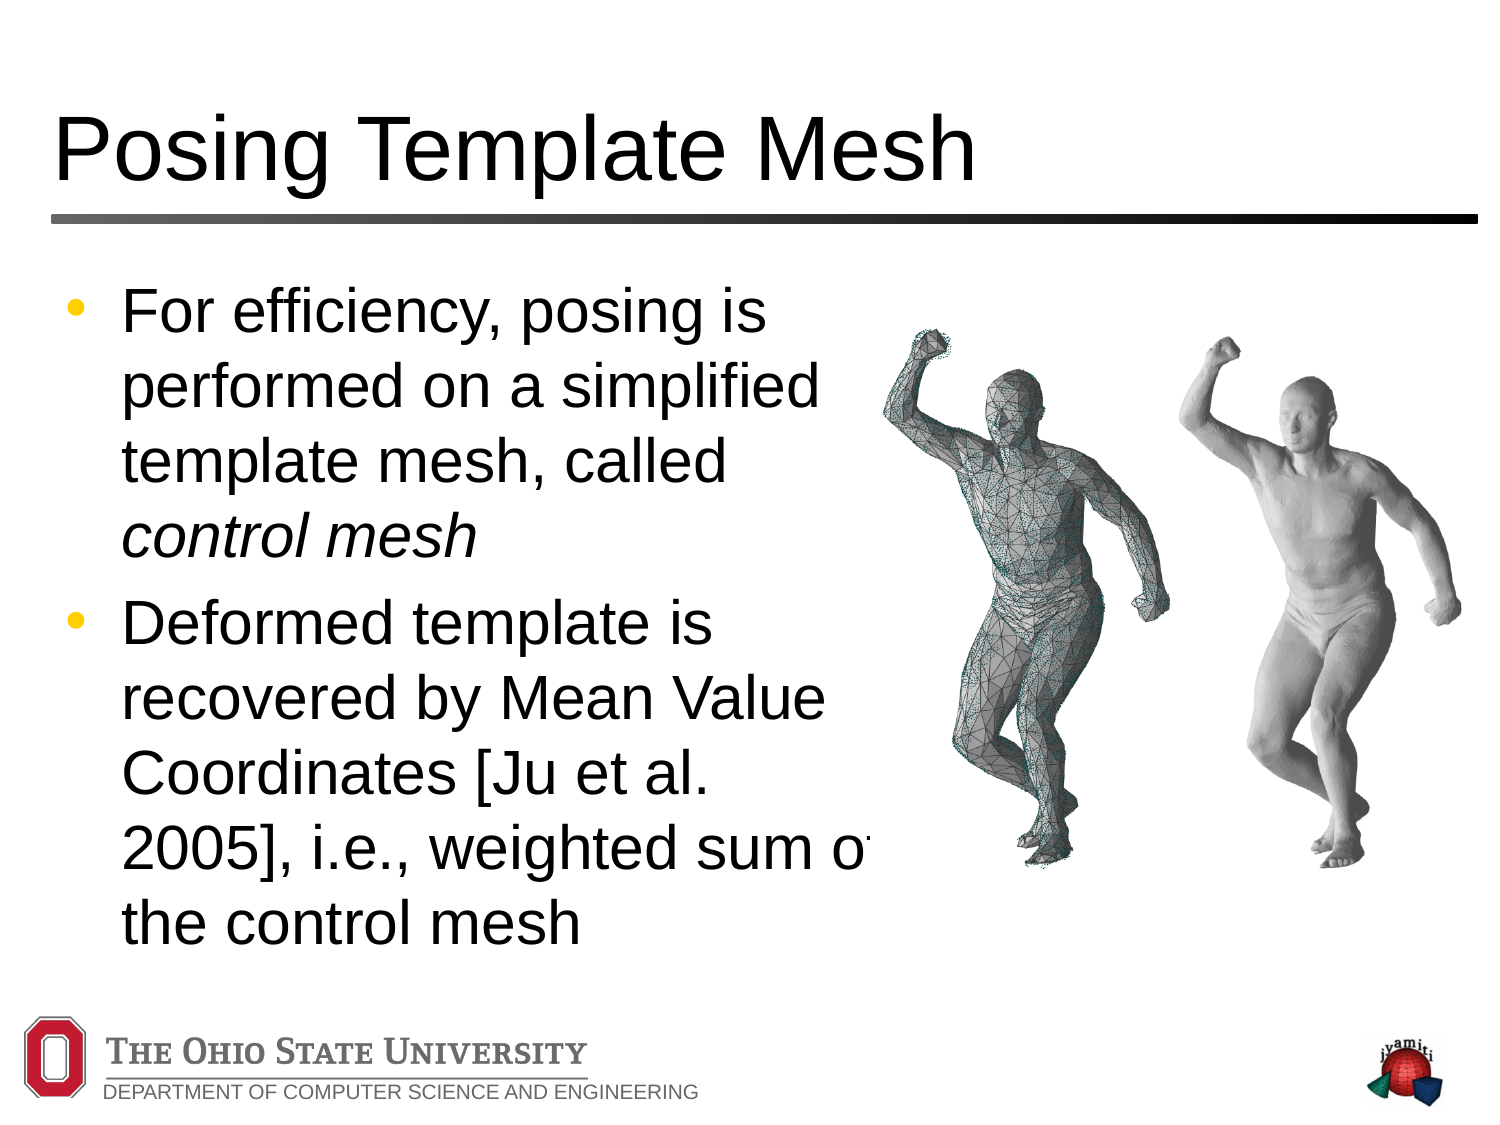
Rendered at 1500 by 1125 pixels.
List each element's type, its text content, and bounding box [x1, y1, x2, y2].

picture [1367, 1035, 1446, 1107]
picture [870, 324, 1473, 876]
picture [24, 1016, 588, 1098]
list For efficiency, posing is performed on a simplified template mesh, called control mesh Deformed template is recovered by Mean Value Coordinates [Ju et al. 2005], i.e., weighted sum of the control mesh [50, 262, 900, 1000]
title Posing Template Mesh [37, 19, 1463, 207]
